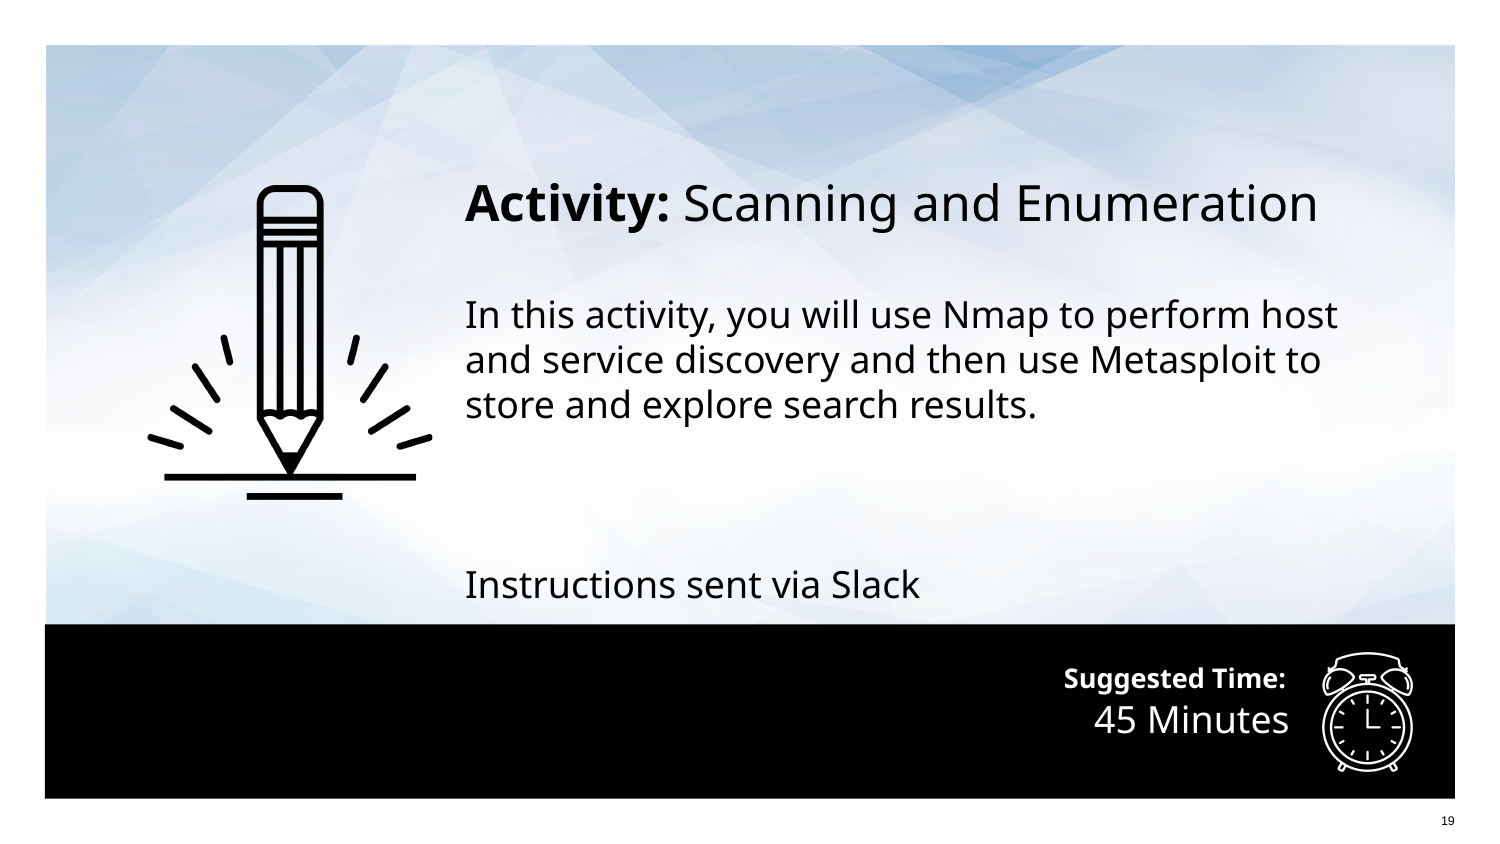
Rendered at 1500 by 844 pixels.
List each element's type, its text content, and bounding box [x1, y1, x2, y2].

slide_number 19 [1412, 813, 1455, 831]
picture [45, 46, 1455, 171]
picture [1322, 652, 1413, 694]
title 45 Minutes [0, 694, 1455, 799]
title Activity: Scanning and Enumeration In this activity, you will use Nmap to perform host and service discovery and then use Metasploit to store and explore search results. Instructions sent via Slack [44, 171, 1455, 625]
